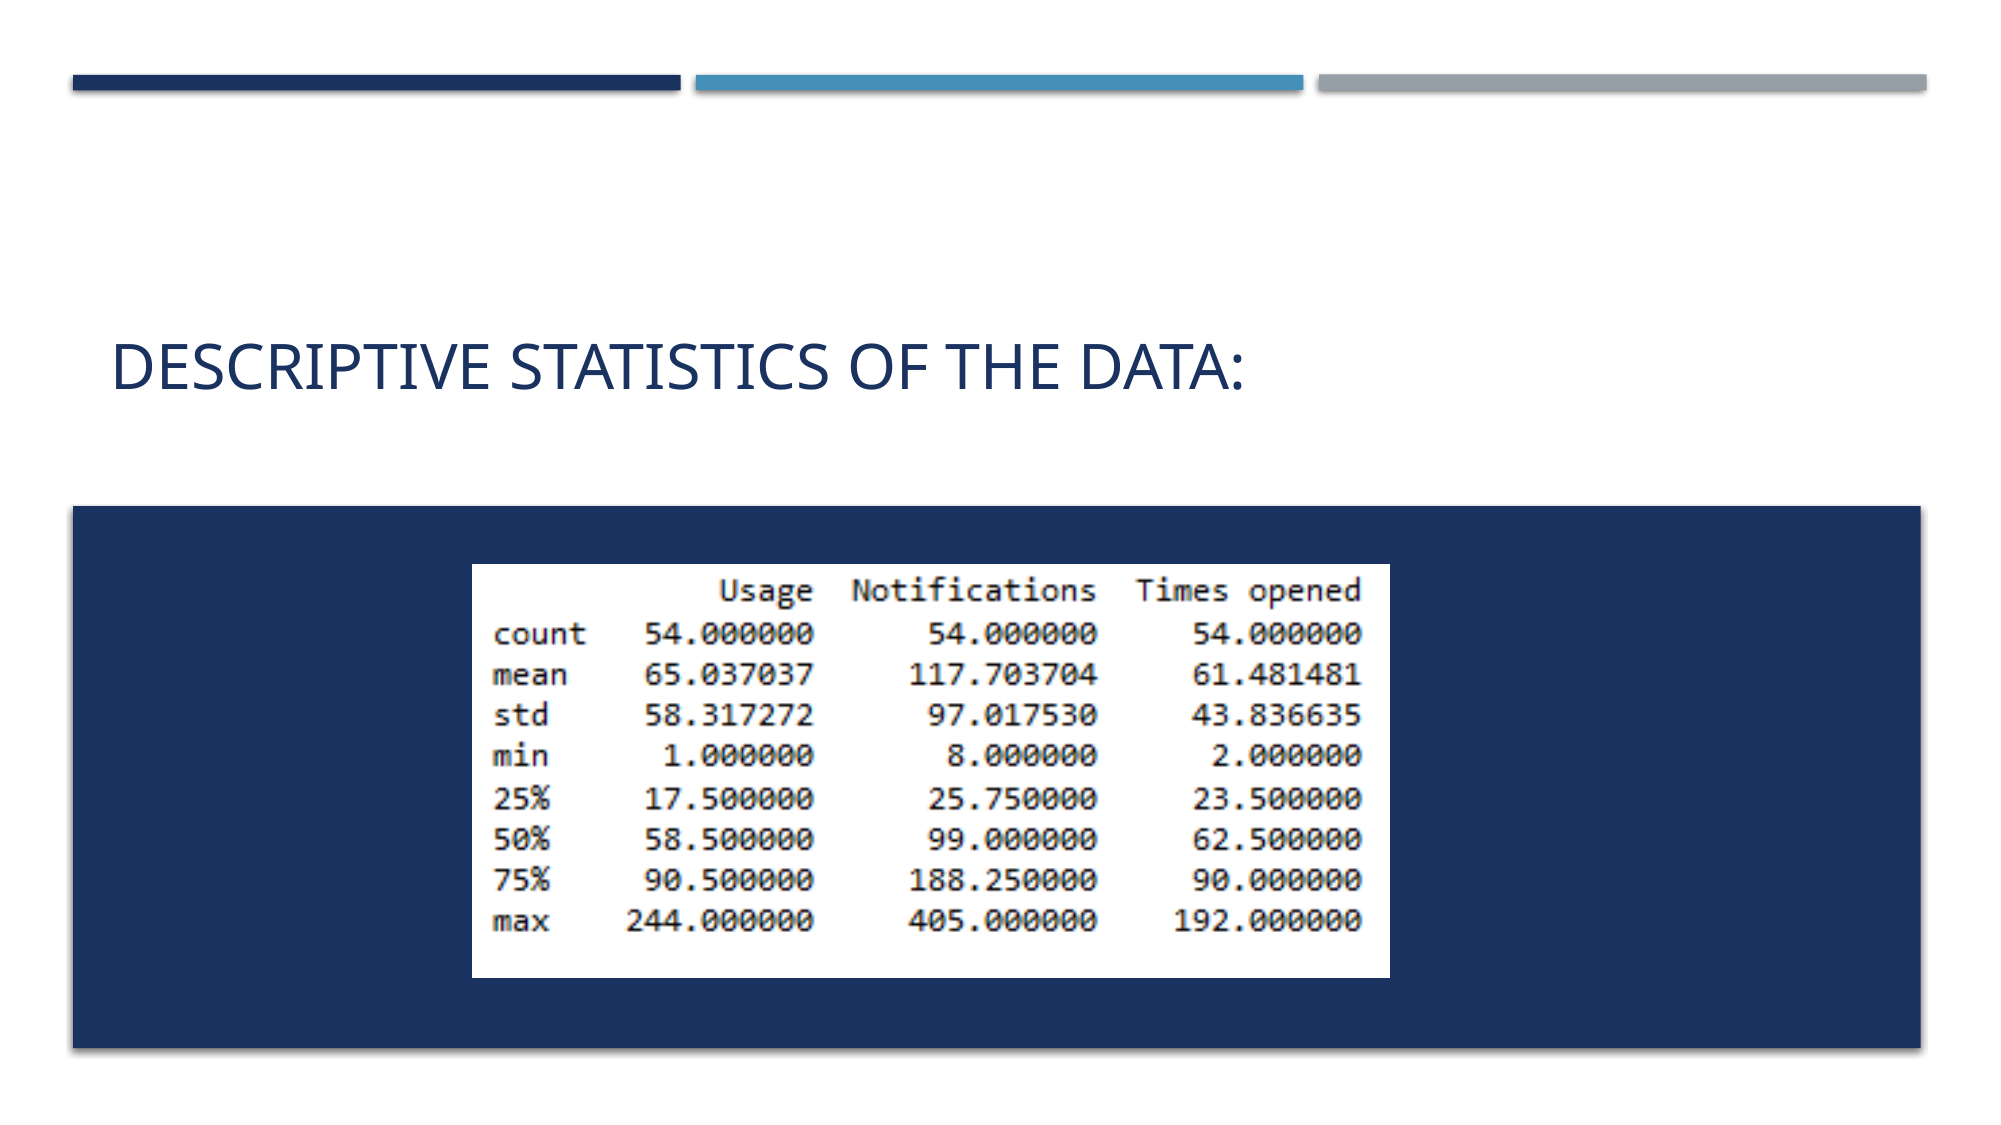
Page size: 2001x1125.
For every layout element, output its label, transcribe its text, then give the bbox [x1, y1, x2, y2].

picture [471, 564, 1390, 978]
title descriptive statistics of the data: [95, 167, 1899, 410]
